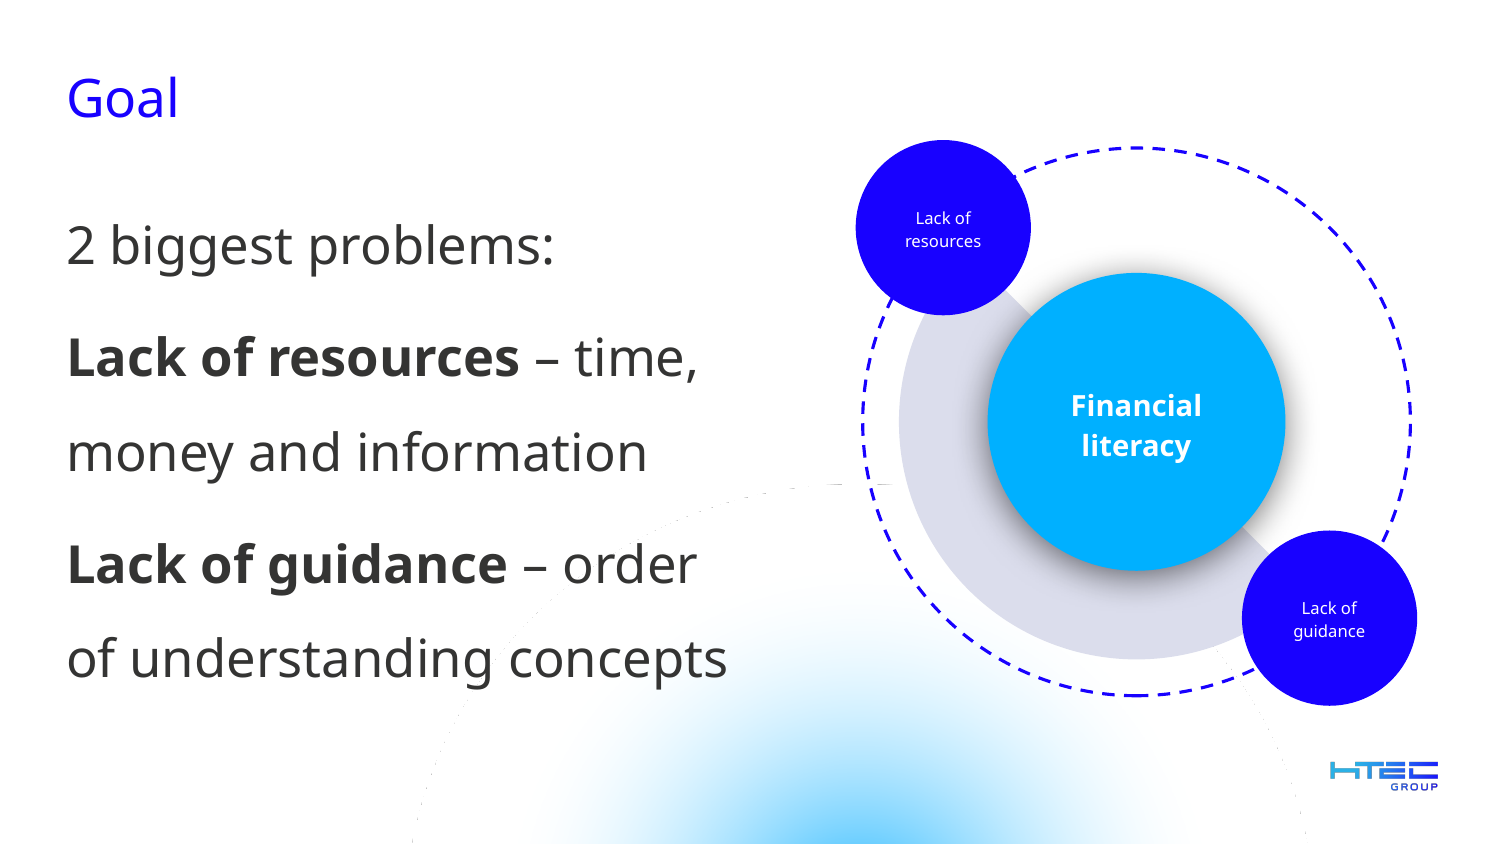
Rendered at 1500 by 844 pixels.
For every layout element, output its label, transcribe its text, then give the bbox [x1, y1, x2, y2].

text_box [862, 323, 1236, 696]
list 2 biggest problems: Lack of resources – time, money and information Lack of guidance – order of understanding concepts [51, 166, 750, 727]
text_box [1037, 147, 1411, 528]
title Goal [51, 49, 750, 144]
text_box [1241, 530, 1418, 706]
picture [307, 360, 1445, 844]
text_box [855, 139, 1032, 316]
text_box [987, 272, 1286, 571]
